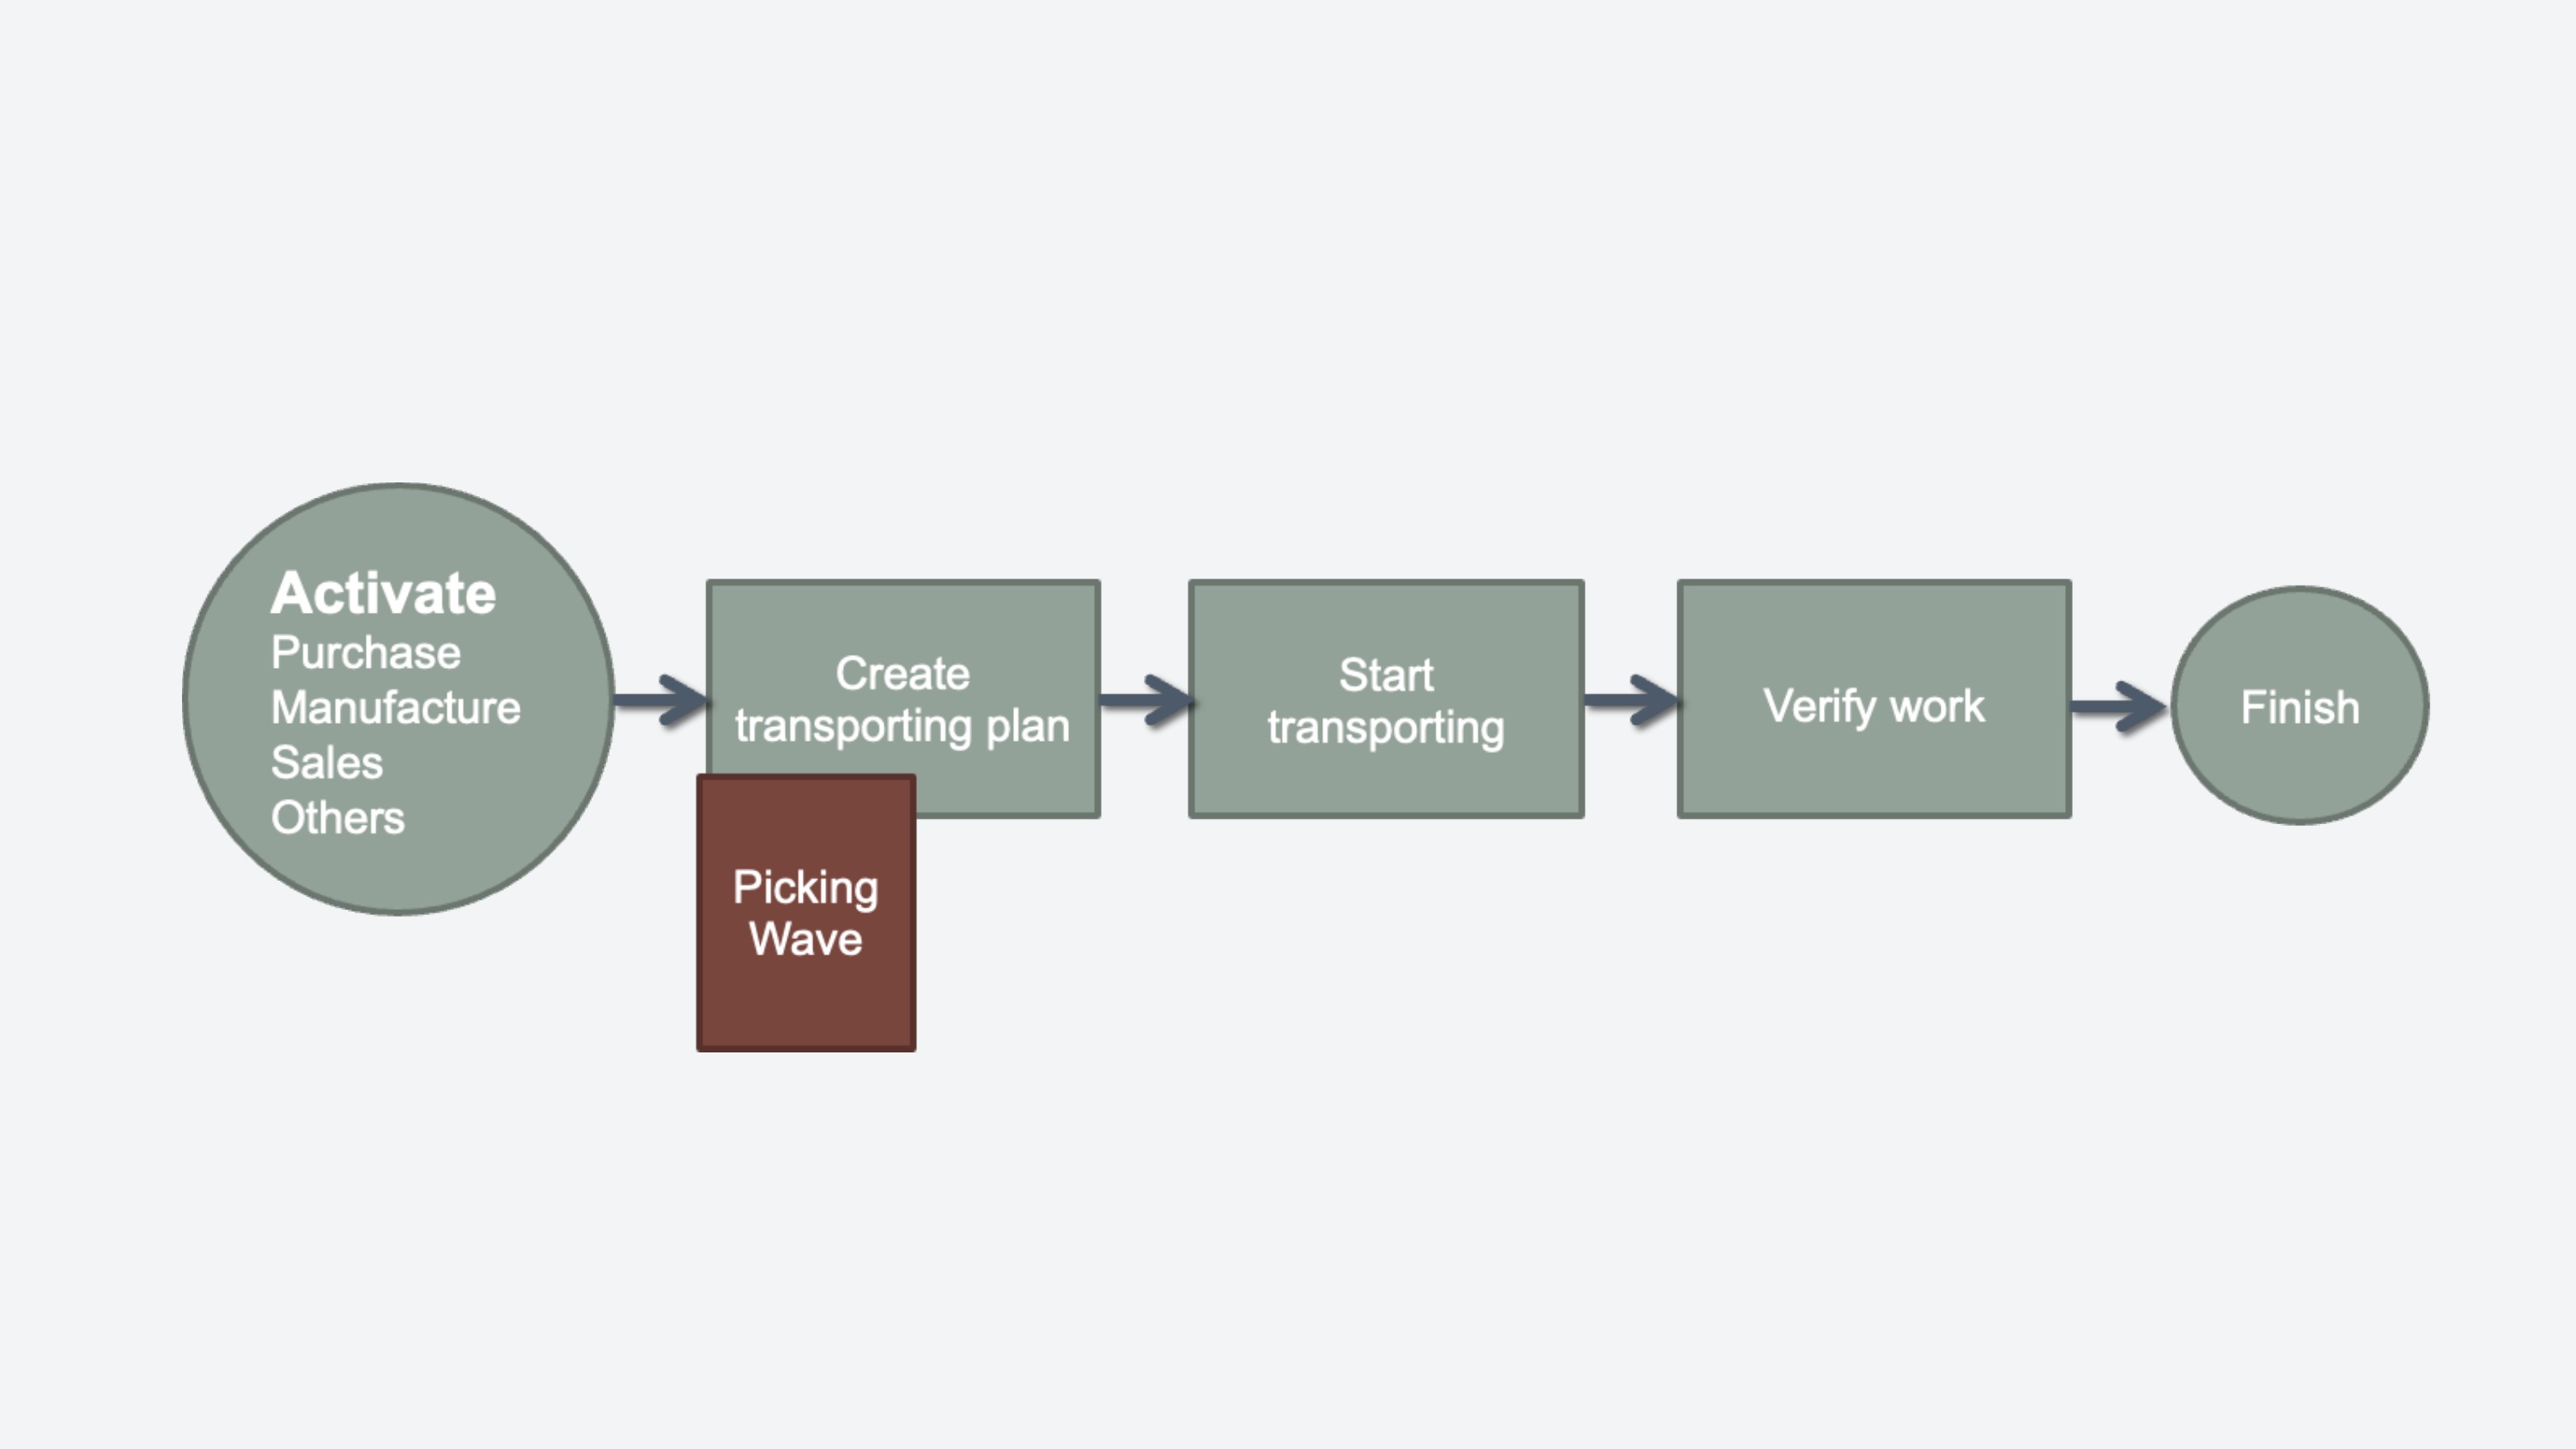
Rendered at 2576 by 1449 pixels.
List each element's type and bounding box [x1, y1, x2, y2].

picture [181, 482, 2432, 1052]
